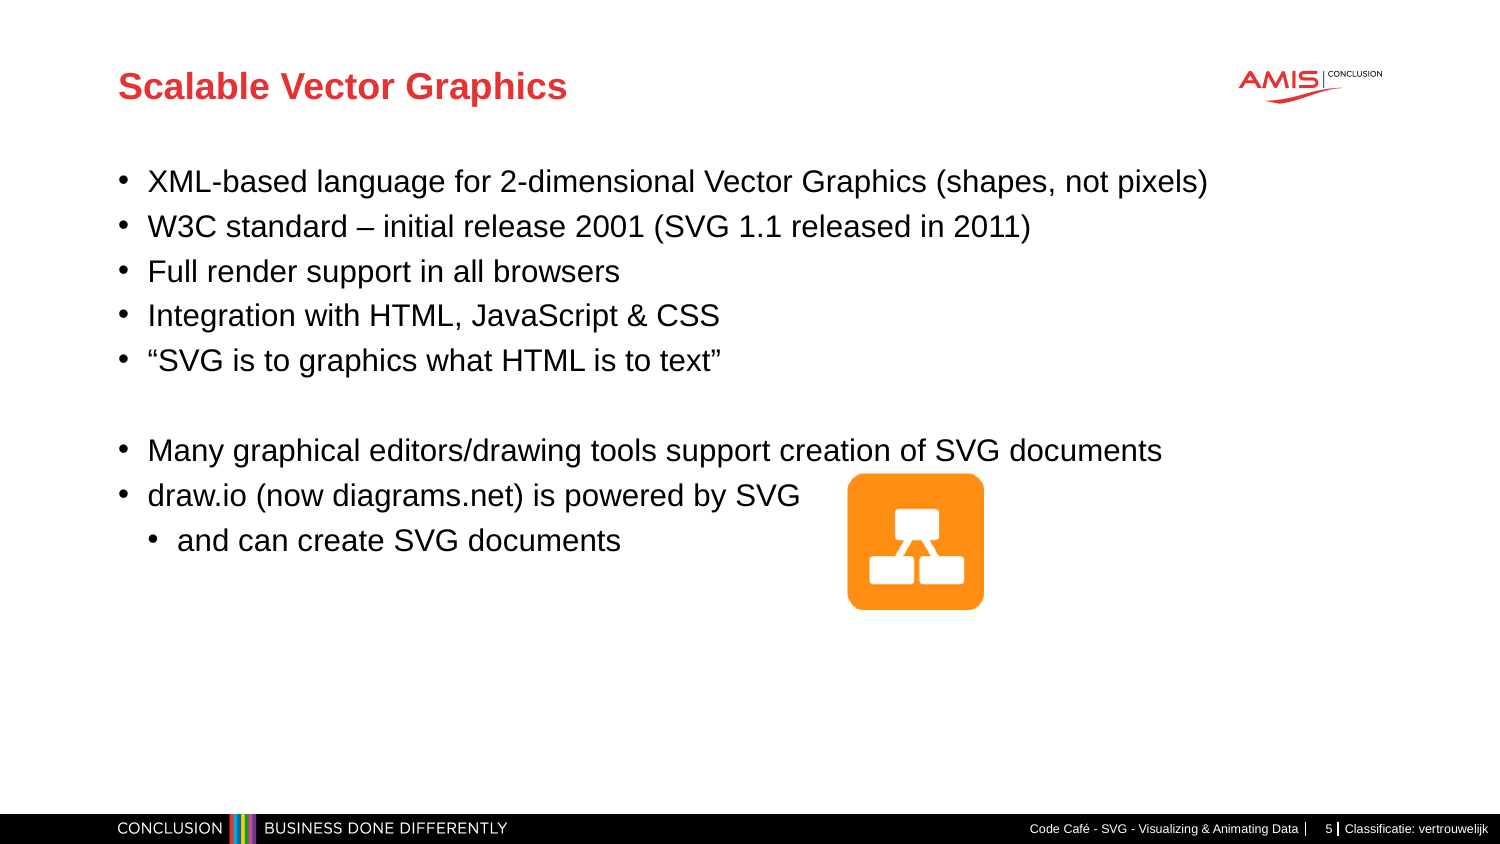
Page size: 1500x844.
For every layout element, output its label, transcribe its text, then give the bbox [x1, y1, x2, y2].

title Scalable Vector Graphics [118, 47, 1205, 130]
footer Code Café - SVG - Visualizing & Animating Data [814, 820, 1299, 839]
picture [1205, 59, 1388, 106]
picture [239, 814, 1500, 844]
slide_number 5 [1309, 820, 1333, 839]
picture [0, 814, 236, 844]
picture [837, 463, 994, 620]
list XML-based language for 2-dimensional Vector Graphics (shapes, not pixels) W3C standard – initial release 2001 (SVG 1.1 released in 2011) Full render support in all browsers Integration with HTML, JavaScript & CSS “SVG is to graphics what HTML is to text” Many graphical editors/drawing tools support creation of SVG documents draw.io (now diagrams.net) is powered by SVG and can create SVG documents [118, 153, 1233, 774]
